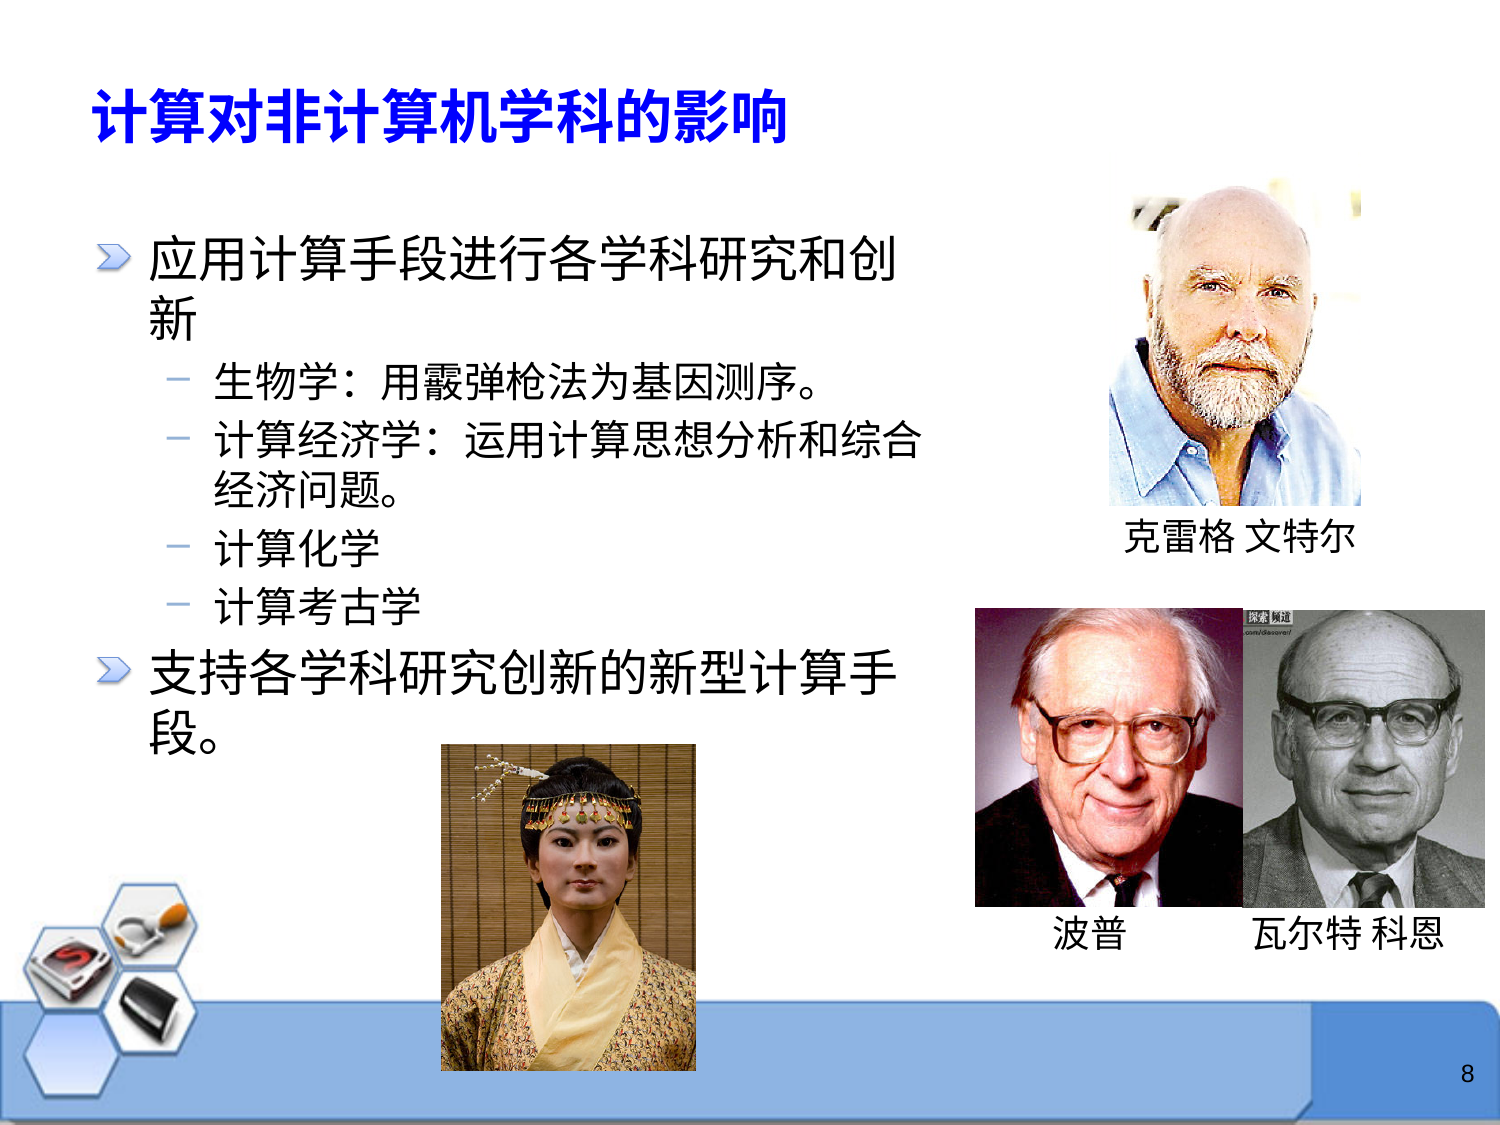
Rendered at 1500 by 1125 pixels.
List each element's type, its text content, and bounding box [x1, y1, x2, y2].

slide_number 8 [1139, 1042, 1491, 1103]
text_box 瓦尔特 科恩 [1277, 902, 1500, 963]
title 计算对非计算机学科的影响 [75, 45, 1425, 185]
text_box 克雷格 文特尔 [1109, 505, 1425, 566]
picture [91, 240, 136, 276]
list 应用计算手段进行各学科研究和创新 生物学：用霰弹枪法为基因测序。 计算经济学：运用计算思想分析和综合经济问题。 计算化学 计算考古学 支持各学科研究创新的新型计算手段。 [76, 220, 961, 1010]
picture [0, 0, 1500, 1125]
text_box 波普 [960, 902, 1277, 963]
picture [91, 653, 136, 689]
